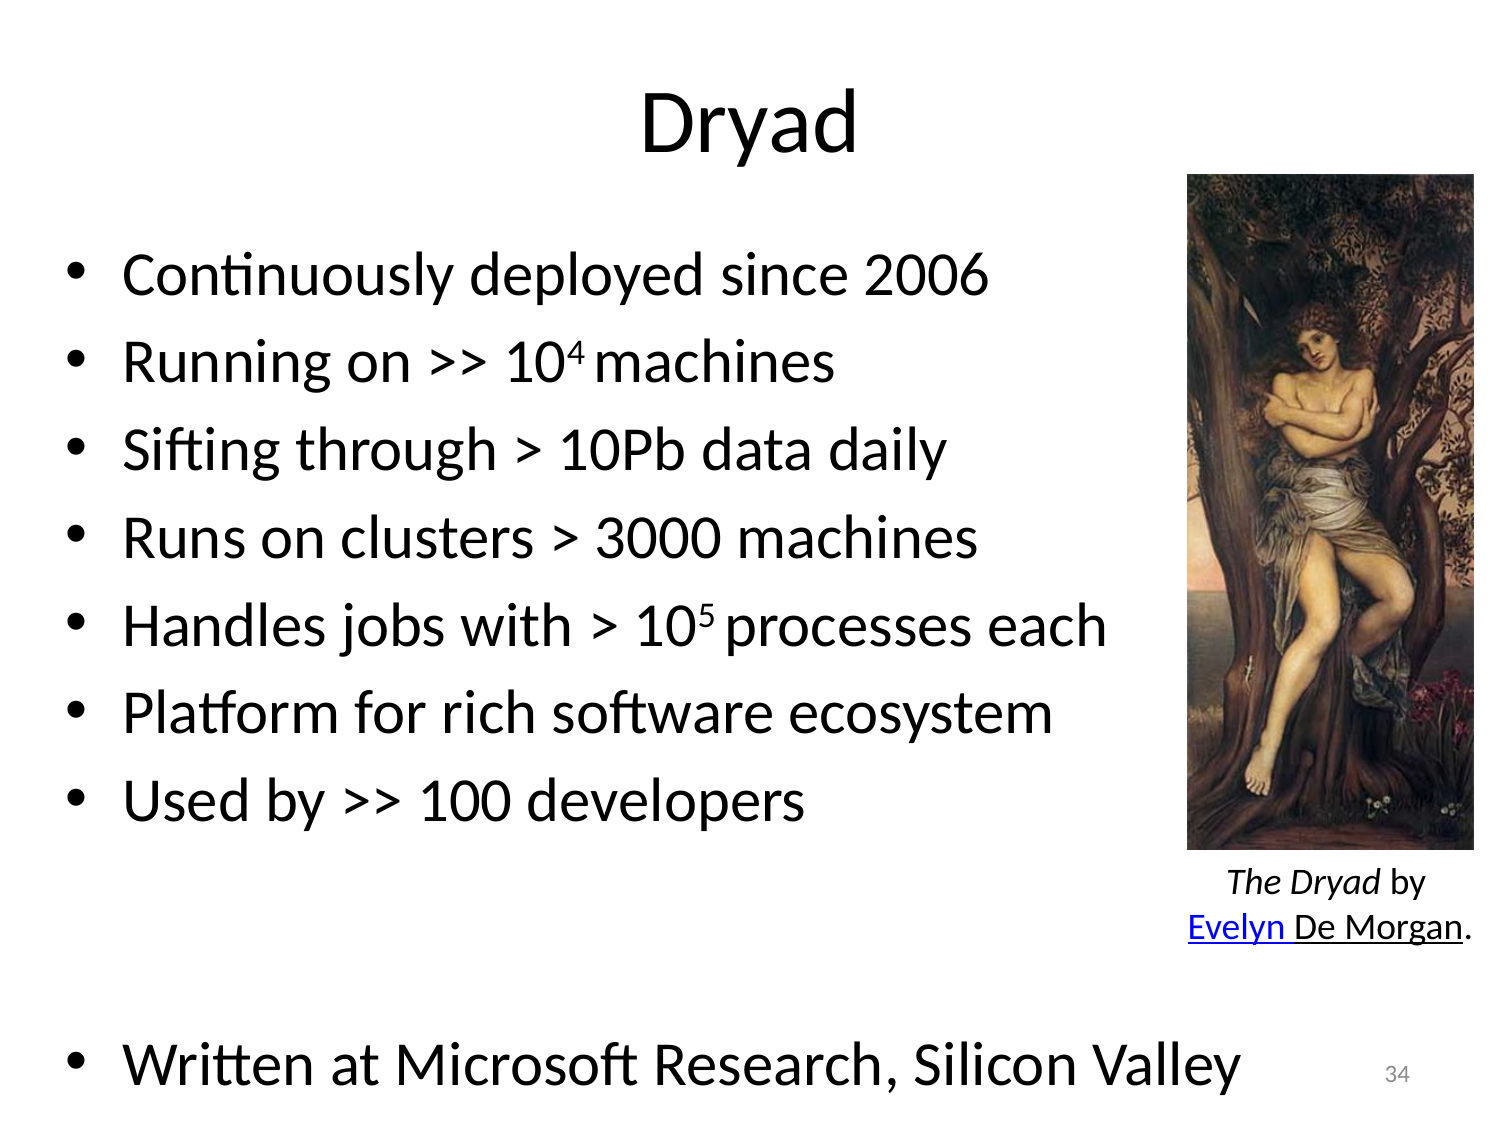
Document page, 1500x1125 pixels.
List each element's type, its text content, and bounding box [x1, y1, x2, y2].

title Dryad [75, 45, 1425, 188]
list Continuously deployed since 2006 Running on >> 104 machines Sifting through > 10Pb data daily Runs on clusters > 3000 machines Handles jobs with > 105 processes each Platform for rich software ecosystem Used by >> 100 developers Written at Microsoft Research, Silicon Valley [50, 224, 1425, 1113]
picture [1187, 174, 1474, 851]
slide_number 34 [1074, 1042, 1425, 1103]
text_box The Dryad by Evelyn De Morgan. [1172, 849, 1488, 955]
